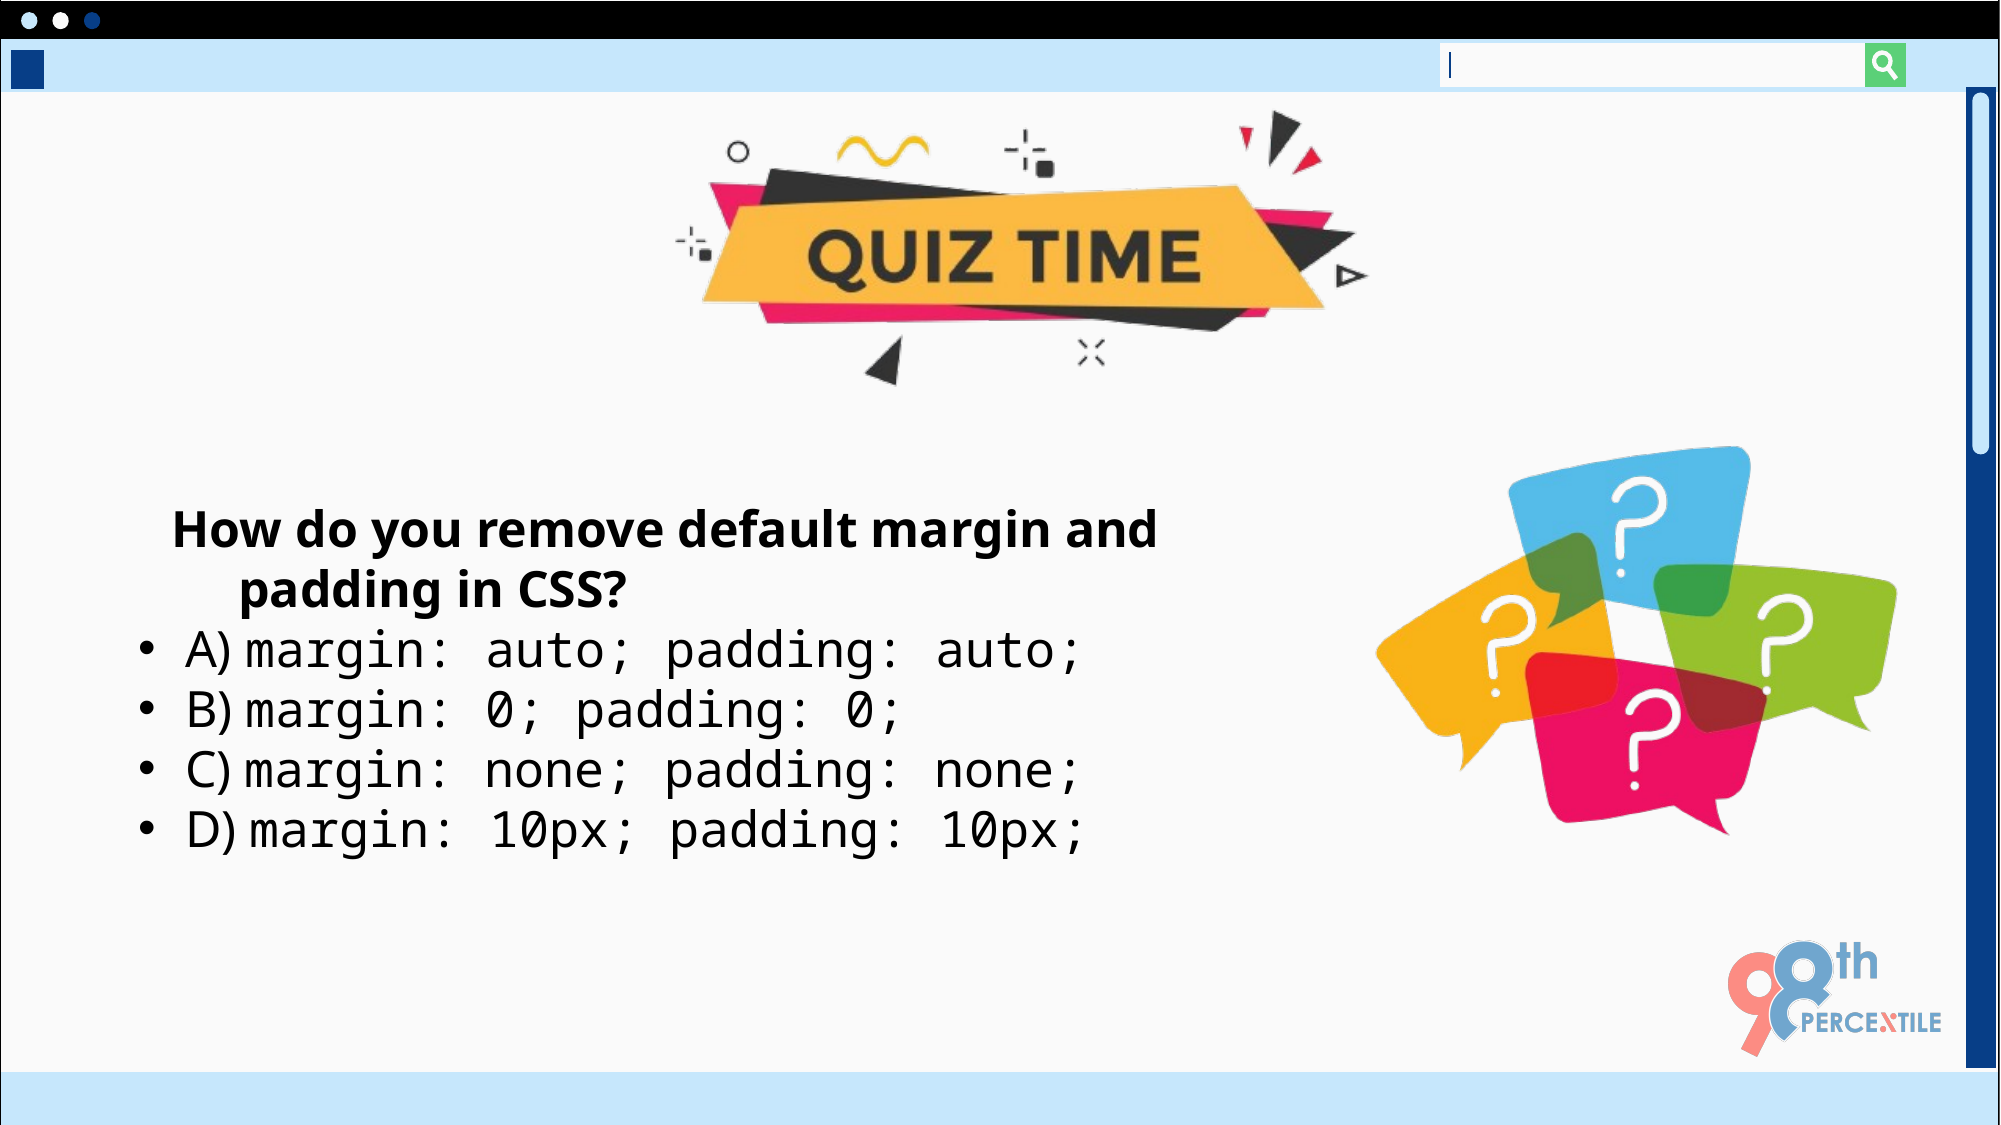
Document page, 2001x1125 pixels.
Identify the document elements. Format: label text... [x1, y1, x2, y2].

picture [1724, 938, 1944, 1061]
picture [521, 0, 1913, 923]
list How do you remove default margin and padding in CSS? A) margin: auto; padding: auto; B) margin: 0; padding: 0; C) margin: none; padding: none; D) margin: 10px; padding: 10px; [123, 482, 1391, 1044]
